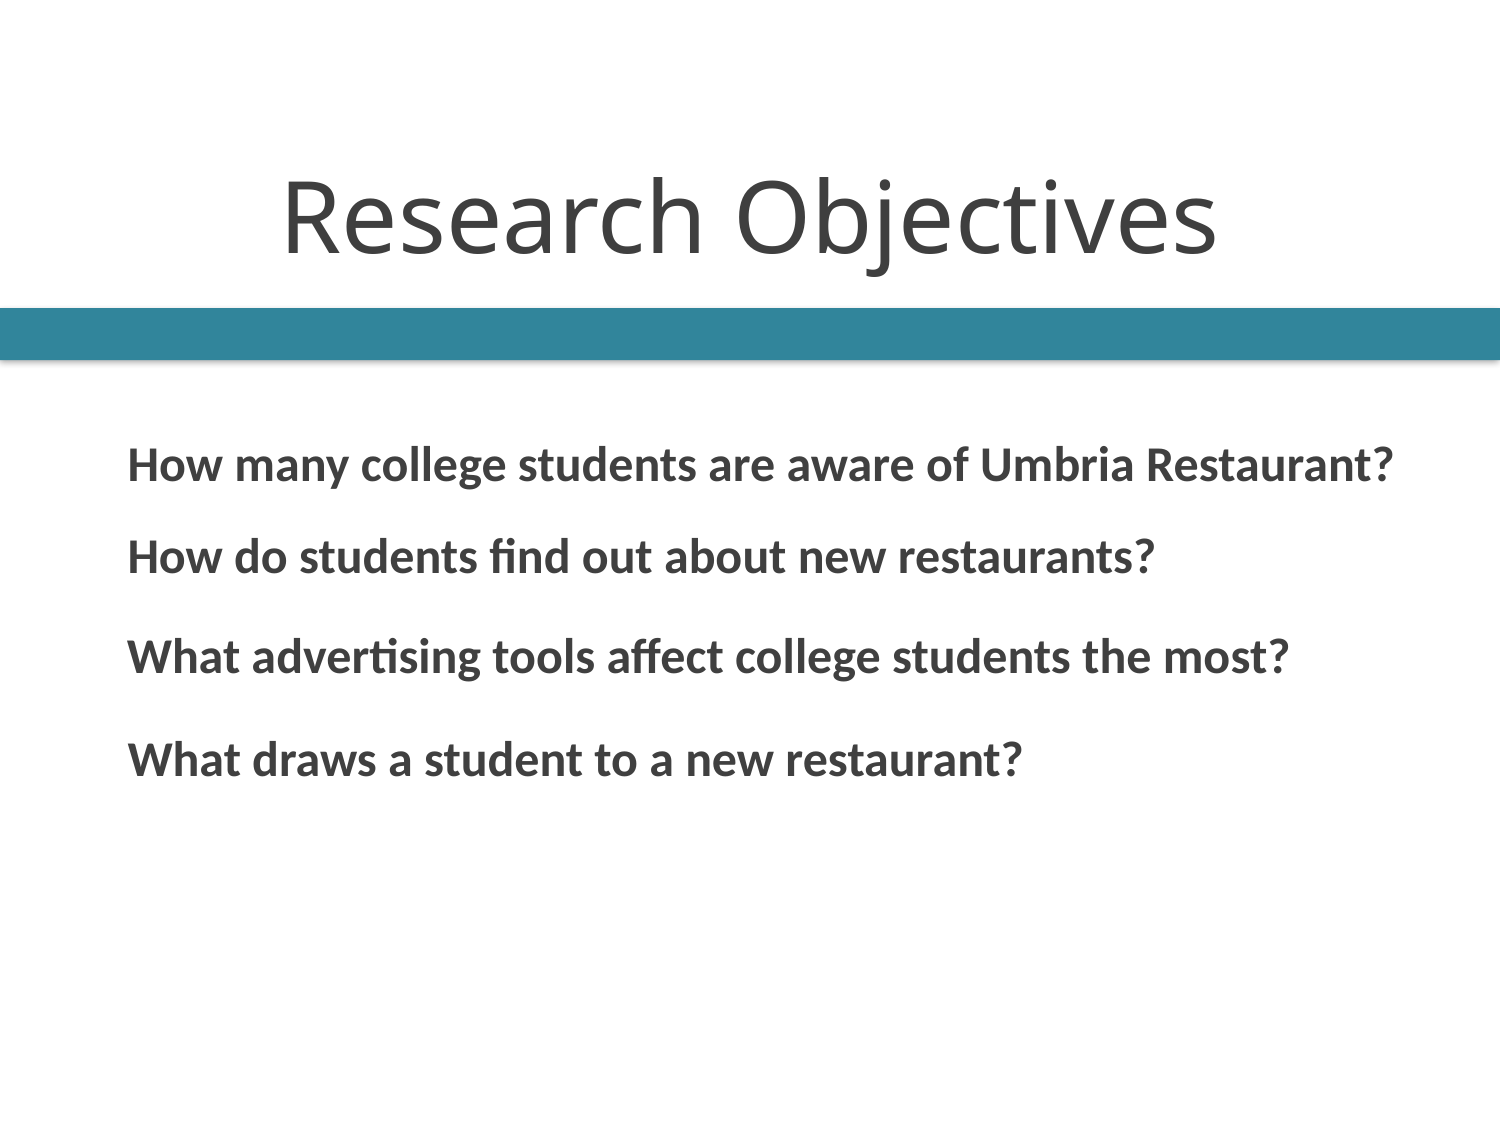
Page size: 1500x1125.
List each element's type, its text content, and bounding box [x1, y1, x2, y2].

text_box [0, 308, 1500, 361]
text_box What advertising tools affect college students the most? [111, 616, 1323, 738]
text_box How do students find out about new restaurants? [112, 515, 1188, 616]
text_box What draws a student to a new restaurant? [112, 719, 1057, 841]
list How many college students are aware of Umbria Restaurant? [100, 416, 1459, 533]
title Research Objectives [75, 100, 1425, 289]
